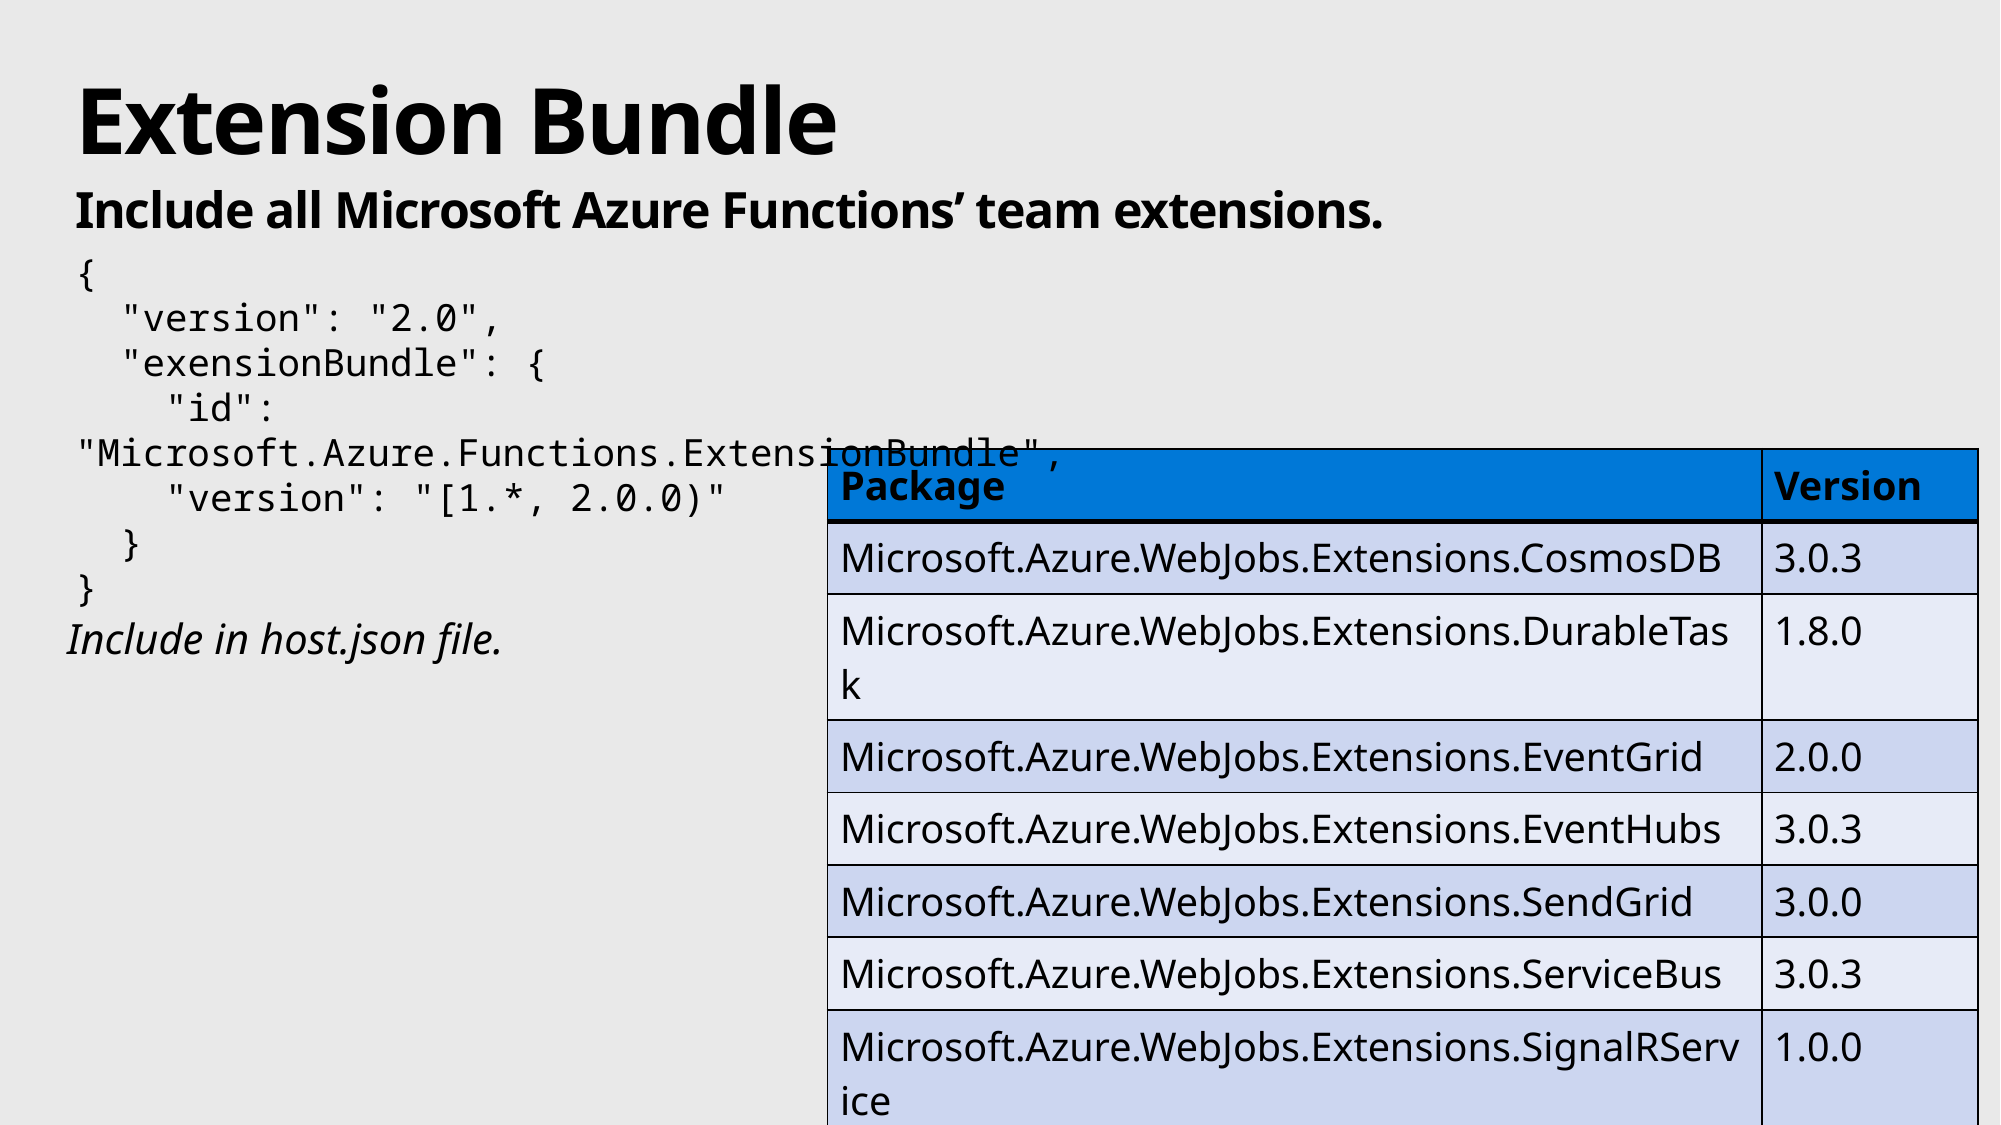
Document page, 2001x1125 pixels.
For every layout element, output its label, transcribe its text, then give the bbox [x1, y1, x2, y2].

table_cell 2.0.0 [1763, 721, 1977, 792]
table_header Package [1193, 450, 1761, 519]
table_cell 3.0.3 [1763, 524, 1977, 593]
subtitle Include all Microsoft Azure Functions’ team extensions. [75, 172, 1925, 285]
table_cell Microsoft.Azure.WebJobs.Extensions.EventHubs [828, 793, 1761, 864]
table_header Version [1763, 450, 1977, 519]
text_box Include in host.json file. [67, 613, 505, 664]
table_cell 1.0.0 [1763, 1011, 1977, 1125]
table_cell Microsoft.Azure.WebJobs.Extensions.CosmosDB [1193, 524, 1761, 593]
table_cell 3.0.0 [1763, 866, 1977, 936]
table_cell 1.8.0 [1763, 595, 1977, 719]
table_cell 3.0.3 [1763, 793, 1977, 864]
title Extension Bundle [75, 75, 1925, 172]
table_cell Microsoft.Azure.WebJobs.Extensions.ServiceBus [828, 938, 1761, 1009]
table_cell Microsoft.Azure.WebJobs.Extensions.DurableTask [828, 595, 1761, 719]
table_cell 3.0.3 [1763, 938, 1977, 1009]
table_cell Microsoft.Azure.WebJobs.Extensions.EventGrid [828, 721, 1761, 792]
table_cell Microsoft.Azure.WebJobs.Extensions.SignalRService [828, 1011, 1761, 1125]
table_cell Microsoft.Azure.WebJobs.Extensions.SendGrid [828, 866, 1761, 936]
text_box { "version": "2.0", "exensionBundle": { "id": "Microsoft.Azure.Functions.ExtensionBundle", "version": "[1.*, 2.0.0)" } } [75, 248, 1193, 609]
